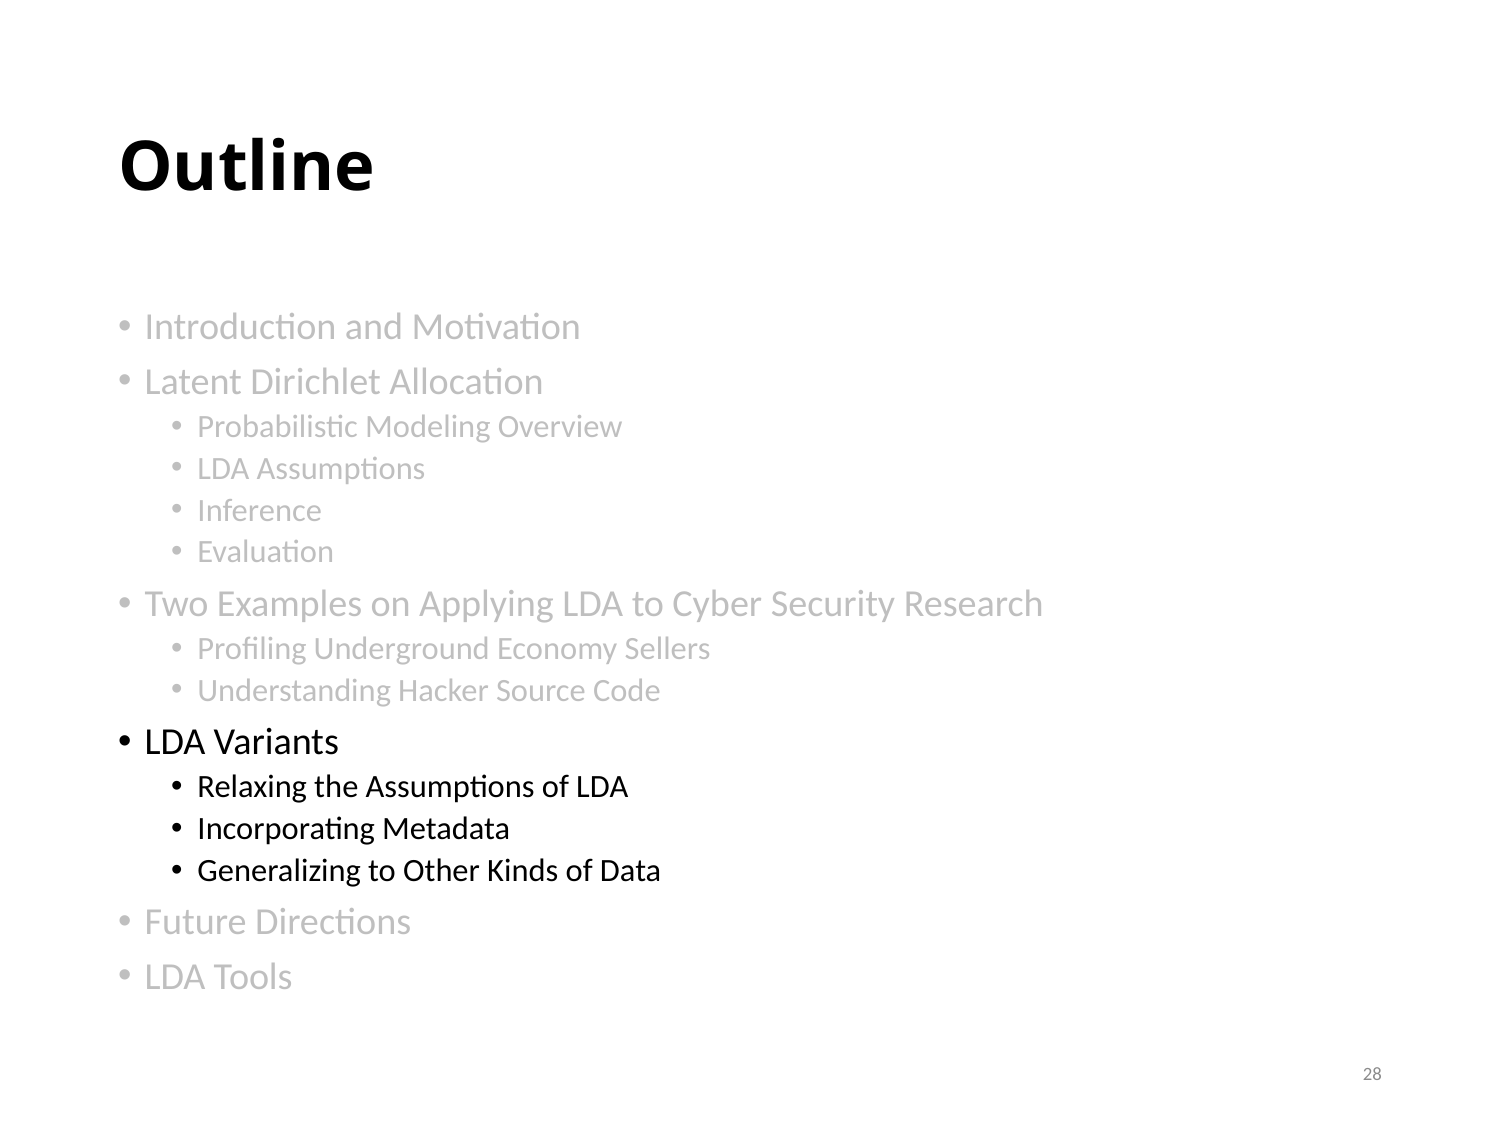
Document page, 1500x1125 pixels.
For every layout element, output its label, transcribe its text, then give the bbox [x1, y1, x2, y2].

list Introduction and Motivation Latent Dirichlet Allocation Probabilistic Modeling Overview LDA Assumptions Inference Evaluation Two Examples on Applying LDA to Cyber Security Research Profiling Underground Economy Sellers Understanding Hacker Source Code LDA Variants Relaxing the Assumptions of LDA Incorporating Metadata Generalizing to Other Kinds of Data Future Directions LDA Tools [103, 299, 1397, 1014]
title Outline [103, 59, 1397, 278]
slide_number 28 [1059, 1042, 1397, 1103]
